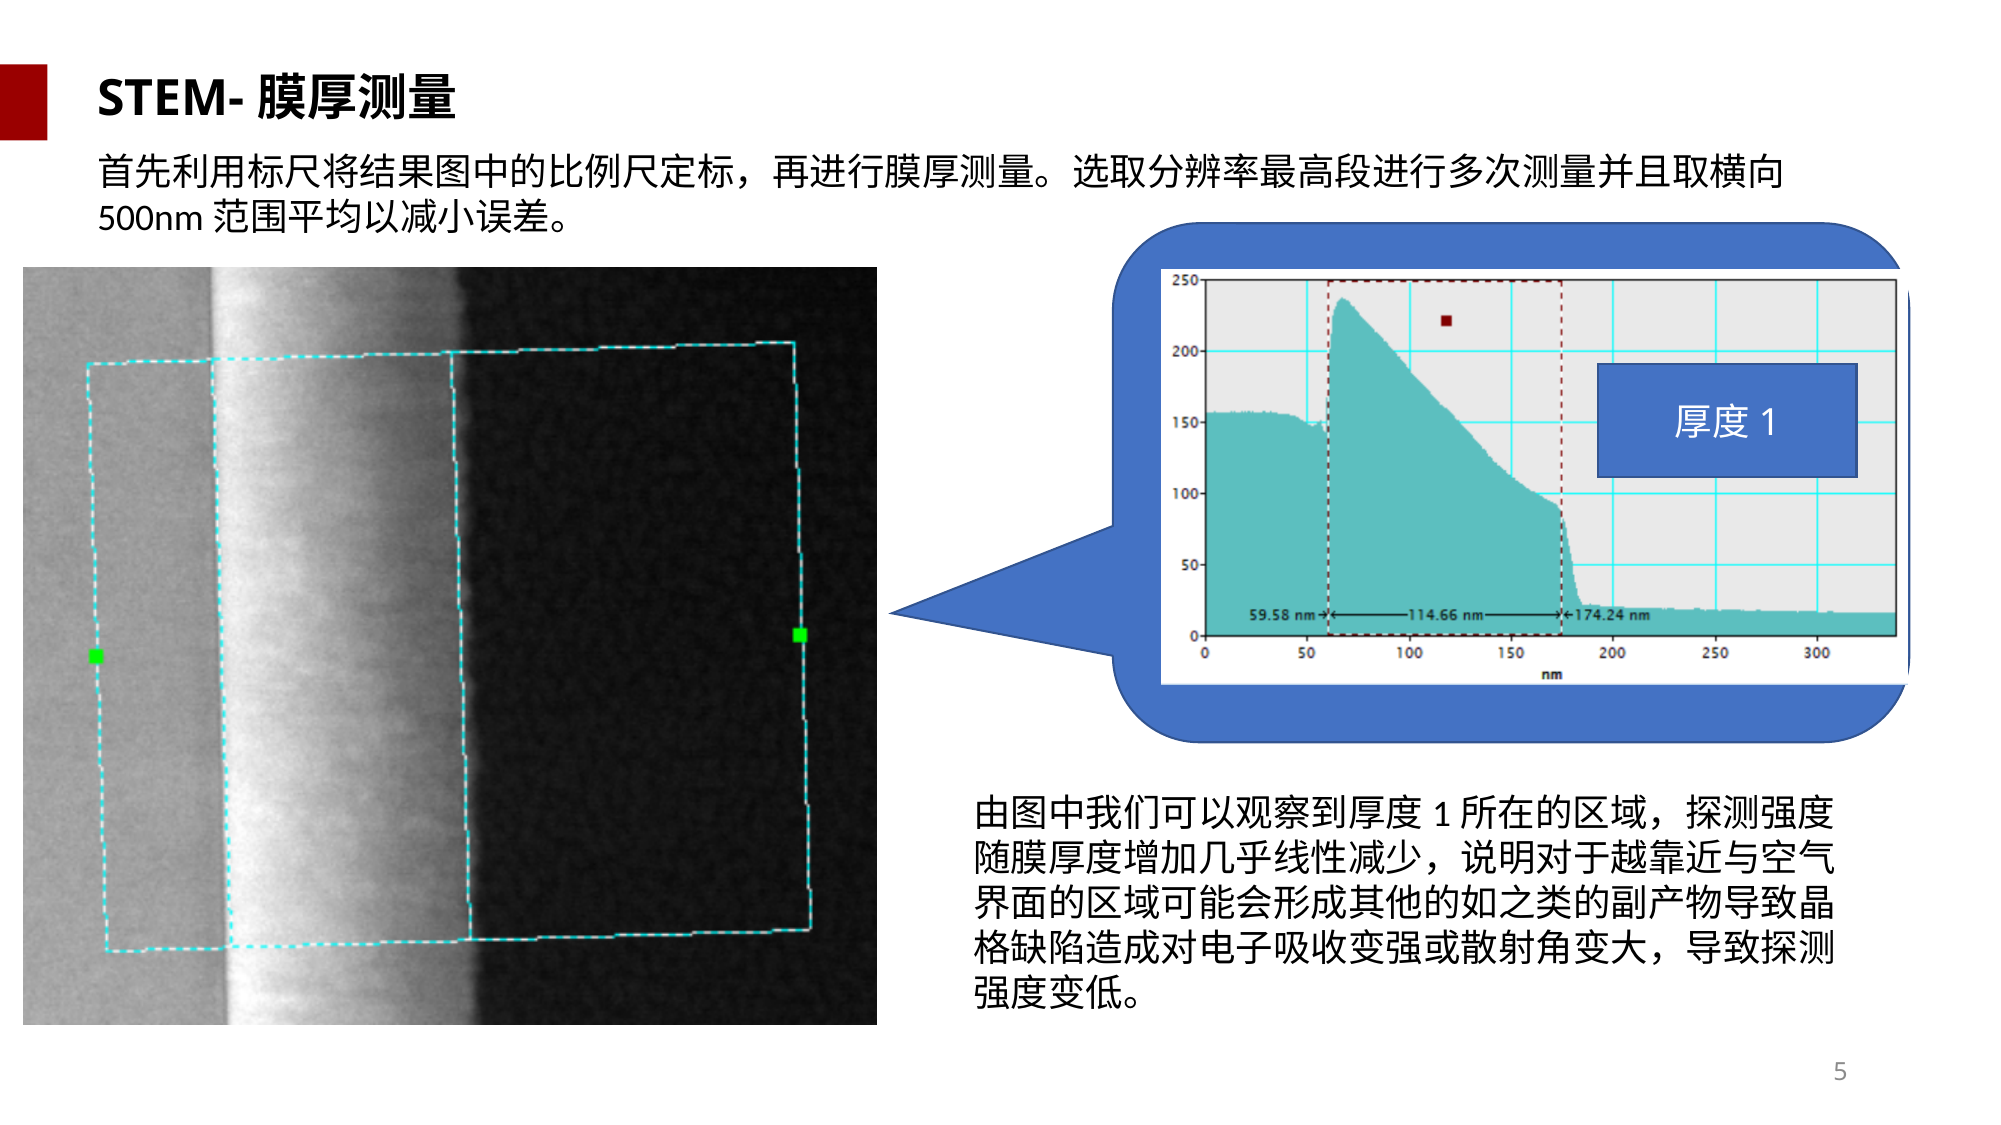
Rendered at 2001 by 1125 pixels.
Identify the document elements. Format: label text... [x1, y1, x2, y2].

picture [23, 267, 877, 1025]
picture [1161, 269, 1908, 685]
text_box STEM-膜厚测量 [82, 58, 1918, 134]
slide_number 5 [1412, 1042, 1863, 1103]
text_box [888, 222, 1906, 744]
text_box 首先利用标尺将结果图中的比例尺定标，再进行膜厚测量。选取分辨率最高段进行多次测量并且取横向500nm范围平均以减小误差。 [82, 140, 1863, 246]
text_box [0, 64, 48, 141]
